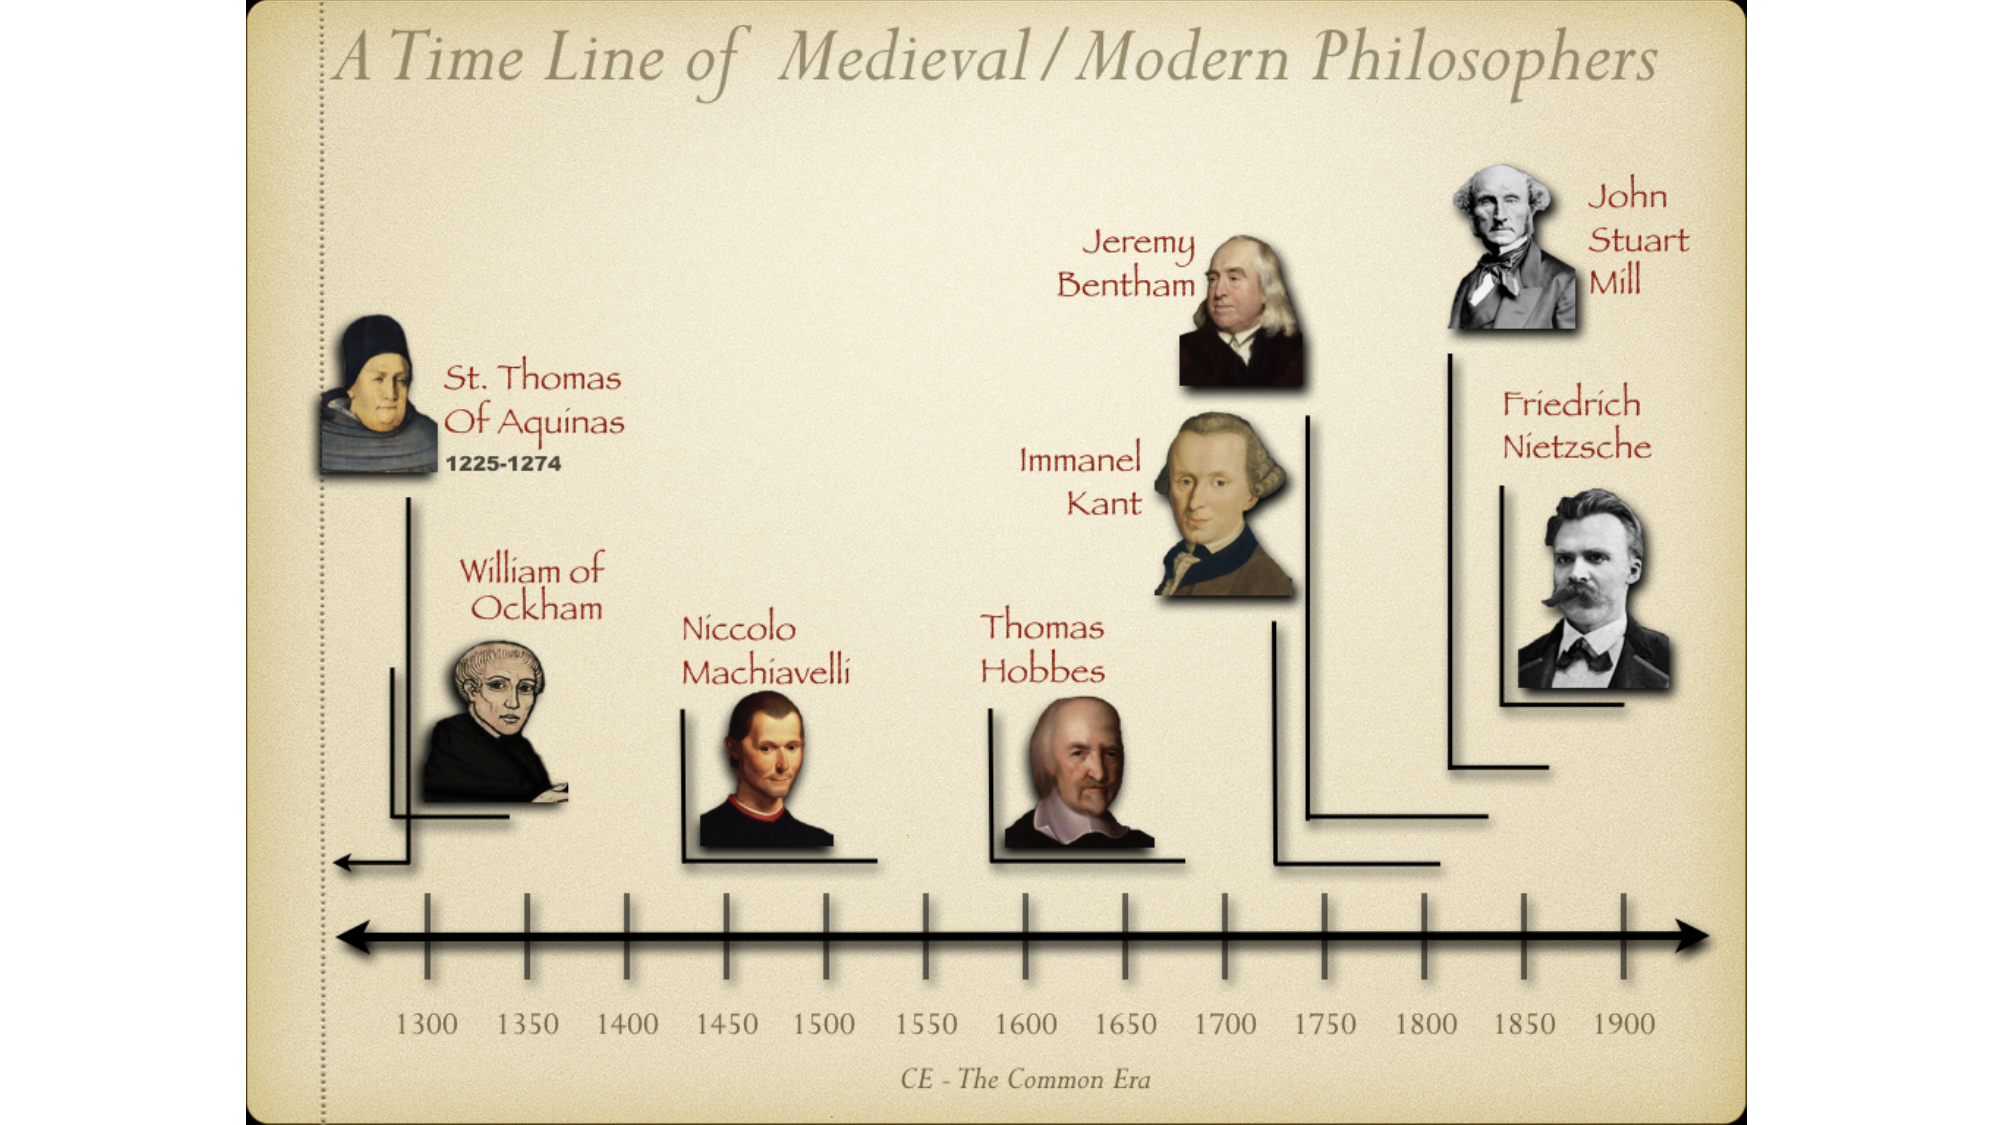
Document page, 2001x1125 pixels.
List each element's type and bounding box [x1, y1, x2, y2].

picture [246, 0, 1747, 1125]
